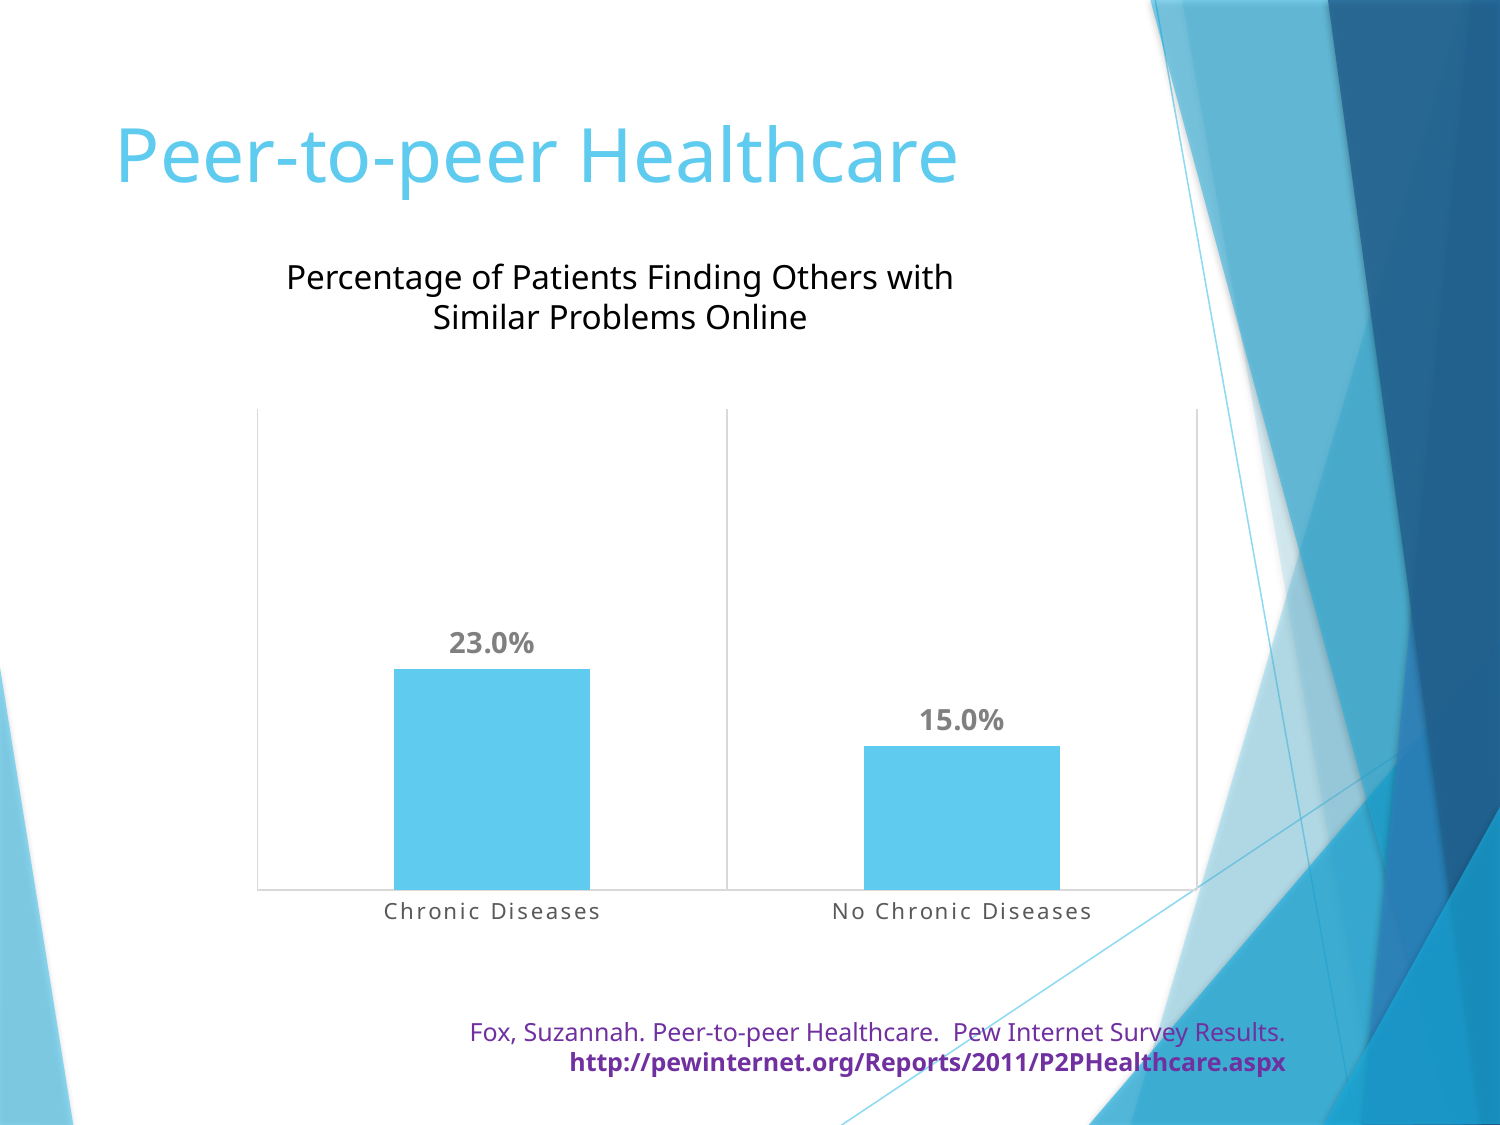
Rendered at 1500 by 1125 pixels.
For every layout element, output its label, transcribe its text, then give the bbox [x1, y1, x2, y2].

title Peer-to-peer Healthcare [99, 99, 1142, 317]
chart [124, 393, 1199, 949]
text_box Fox, Suzannah. Peer-to-peer Healthcare. Pew Internet Survey Results. http://pewinternet.org/Reports/2011/P2PHealthcare.aspx [233, 1009, 1302, 1084]
text_box Percentage of Patients Finding Others with Similar Problems Online [233, 248, 1009, 344]
